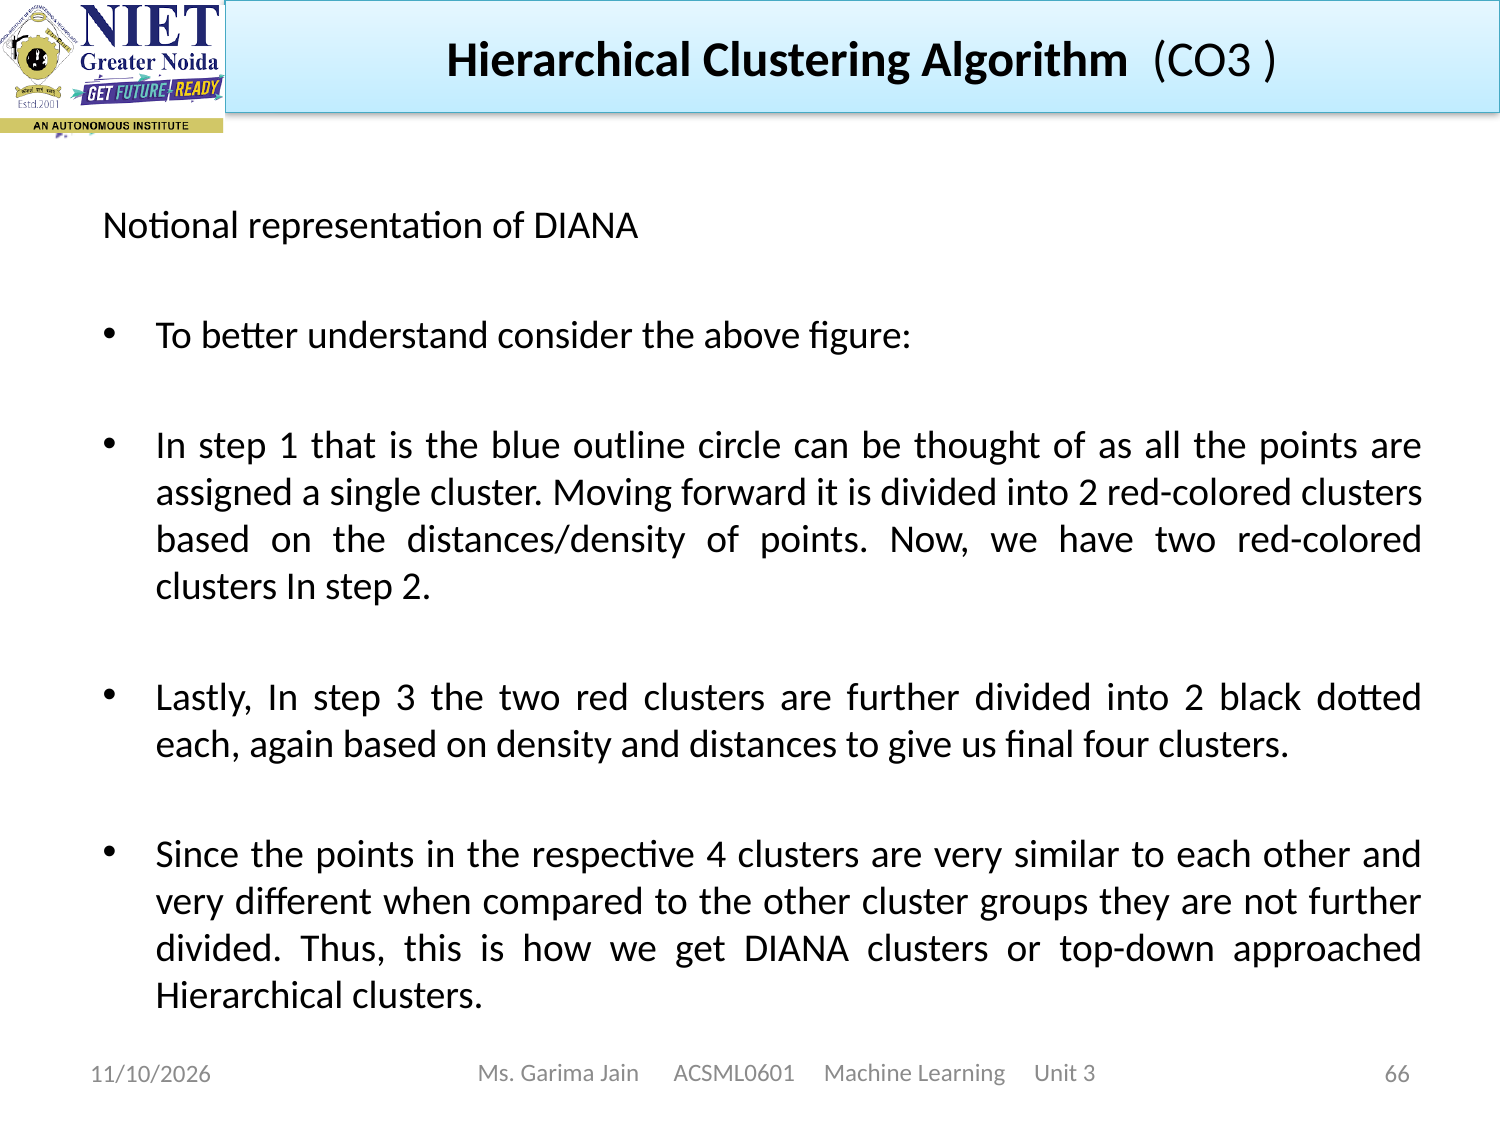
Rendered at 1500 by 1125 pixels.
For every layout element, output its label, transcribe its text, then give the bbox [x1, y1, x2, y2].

list Notional representation of DIANA To better understand consider the above figure: In step 1 that is the blue outline circle can be thought of as all the points are assigned a single cluster. Moving forward it is divided into 2 red-colored clusters based on the distances/density of points. Now, we have two red-colored clusters In step 2. Lastly, In step 3 the two red clusters are further divided into 2 black dotted each, again based on density and distances to give us final four clusters. Since the points in the respective 4 clusters are very similar to each other and very different when compared to the other cluster groups they are not further divided. Thus, this is how we get DIANA clusters or top-down approached Hierarchical clusters. [87, 191, 1438, 1025]
picture [0, 0, 238, 151]
text_box Hierarchical Clustering Algorithm (CO3 ) [238, 0, 1500, 113]
slide_number 66 [1074, 1042, 1425, 1103]
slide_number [75, 1042, 425, 1103]
footer Ms. Garima Jain ACSML0601 Machine Learning Unit 3 [450, 1041, 1125, 1102]
